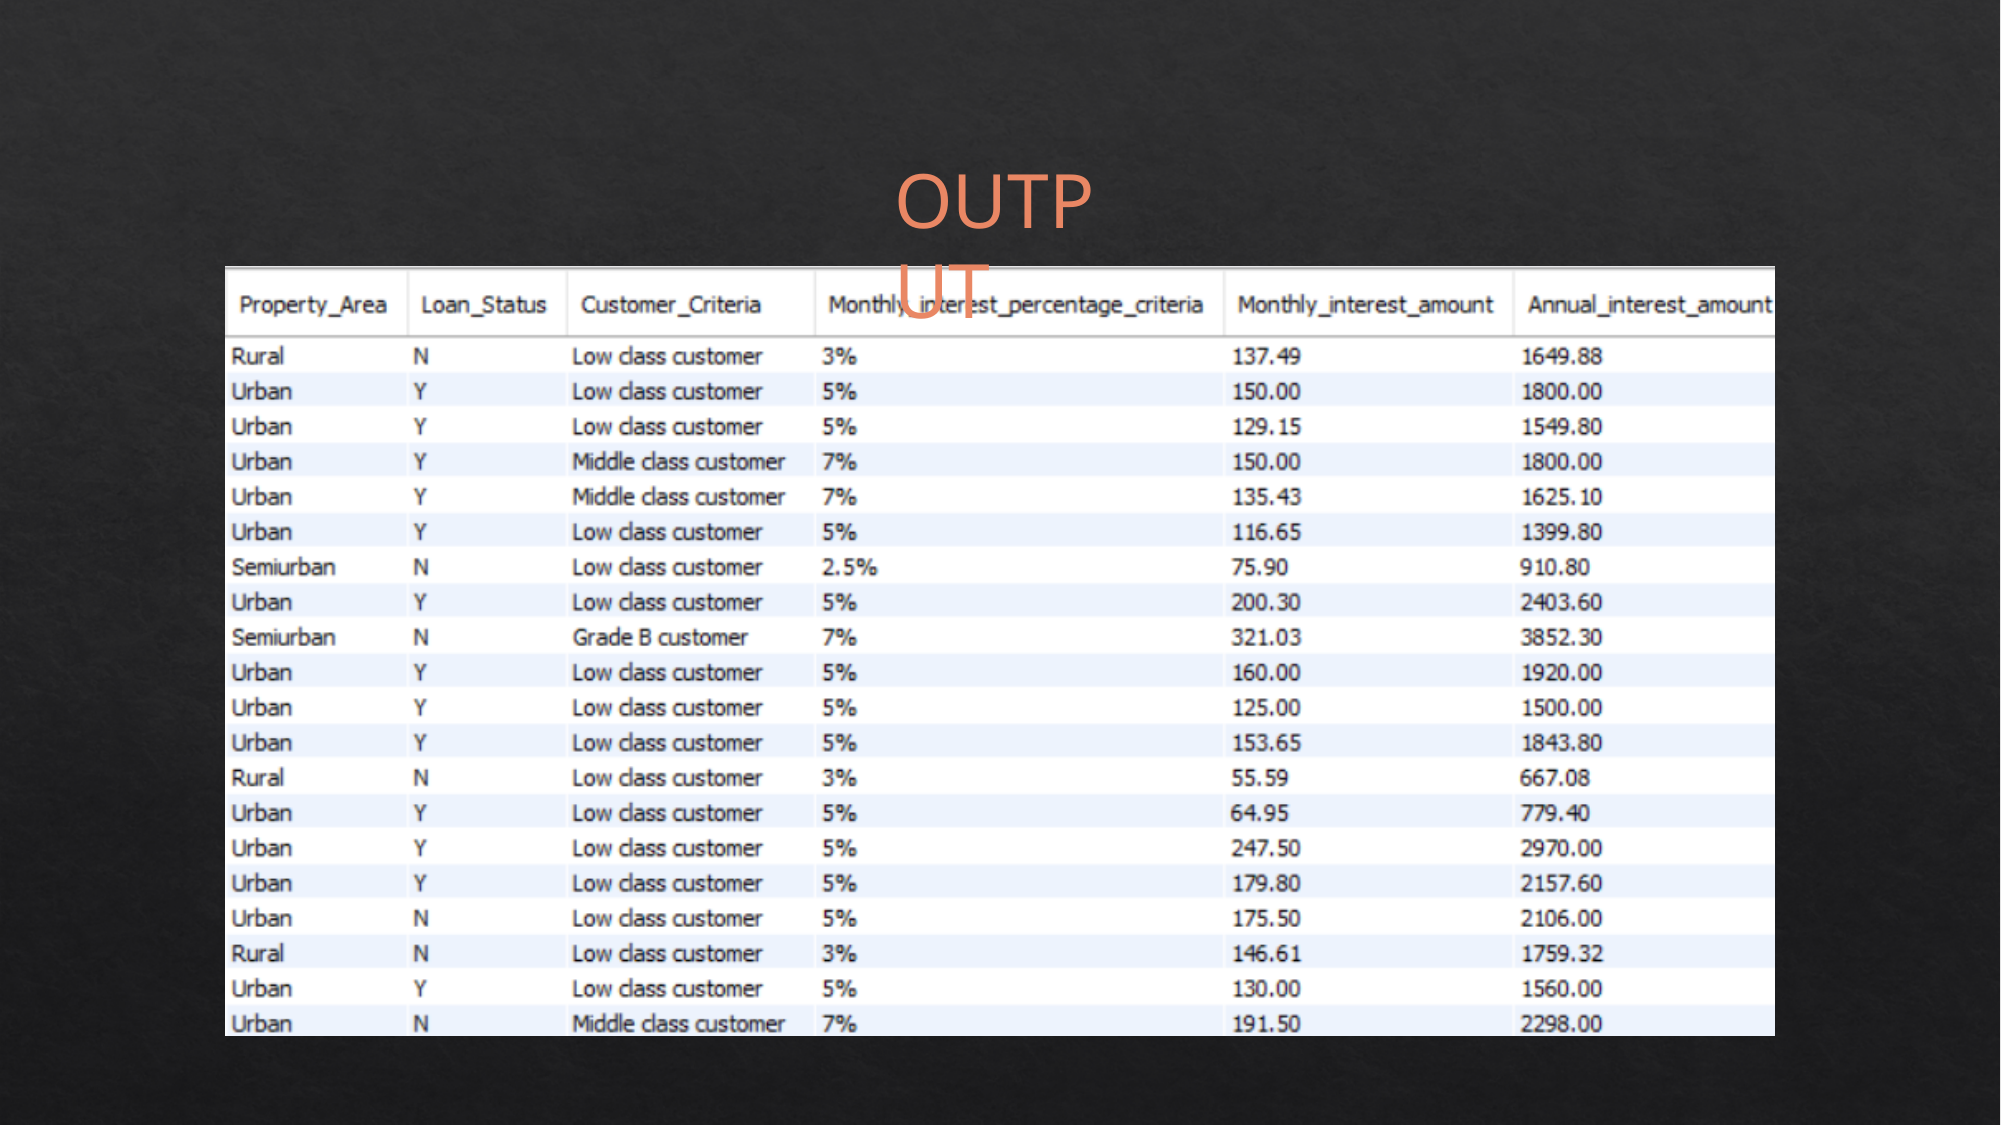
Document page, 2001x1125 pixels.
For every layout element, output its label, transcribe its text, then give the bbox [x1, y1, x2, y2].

text_box OUTPUT [879, 145, 1121, 262]
picture [225, 265, 1775, 1036]
